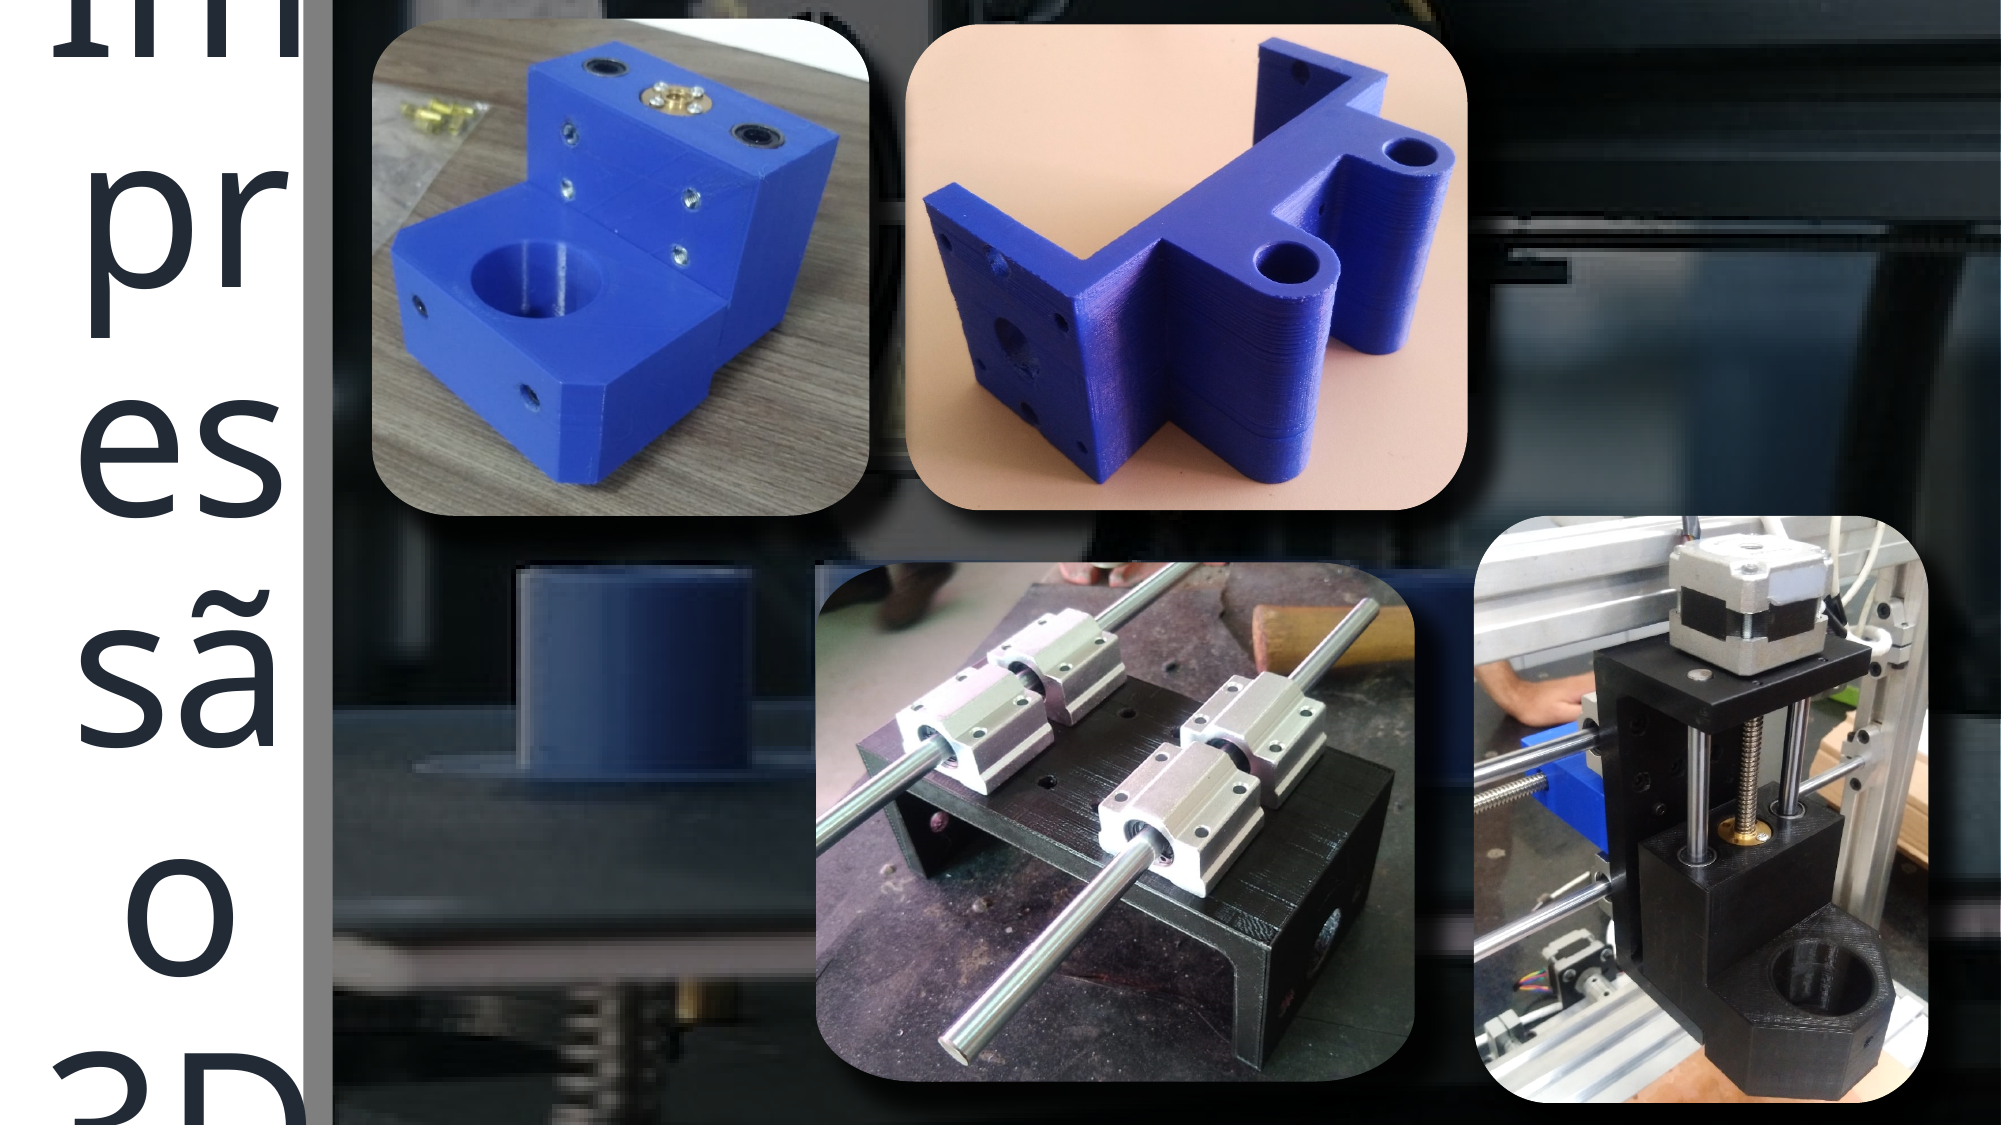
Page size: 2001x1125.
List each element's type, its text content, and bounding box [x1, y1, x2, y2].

title Impressão 3D [29, 0, 332, 1125]
picture [332, 0, 2001, 1125]
